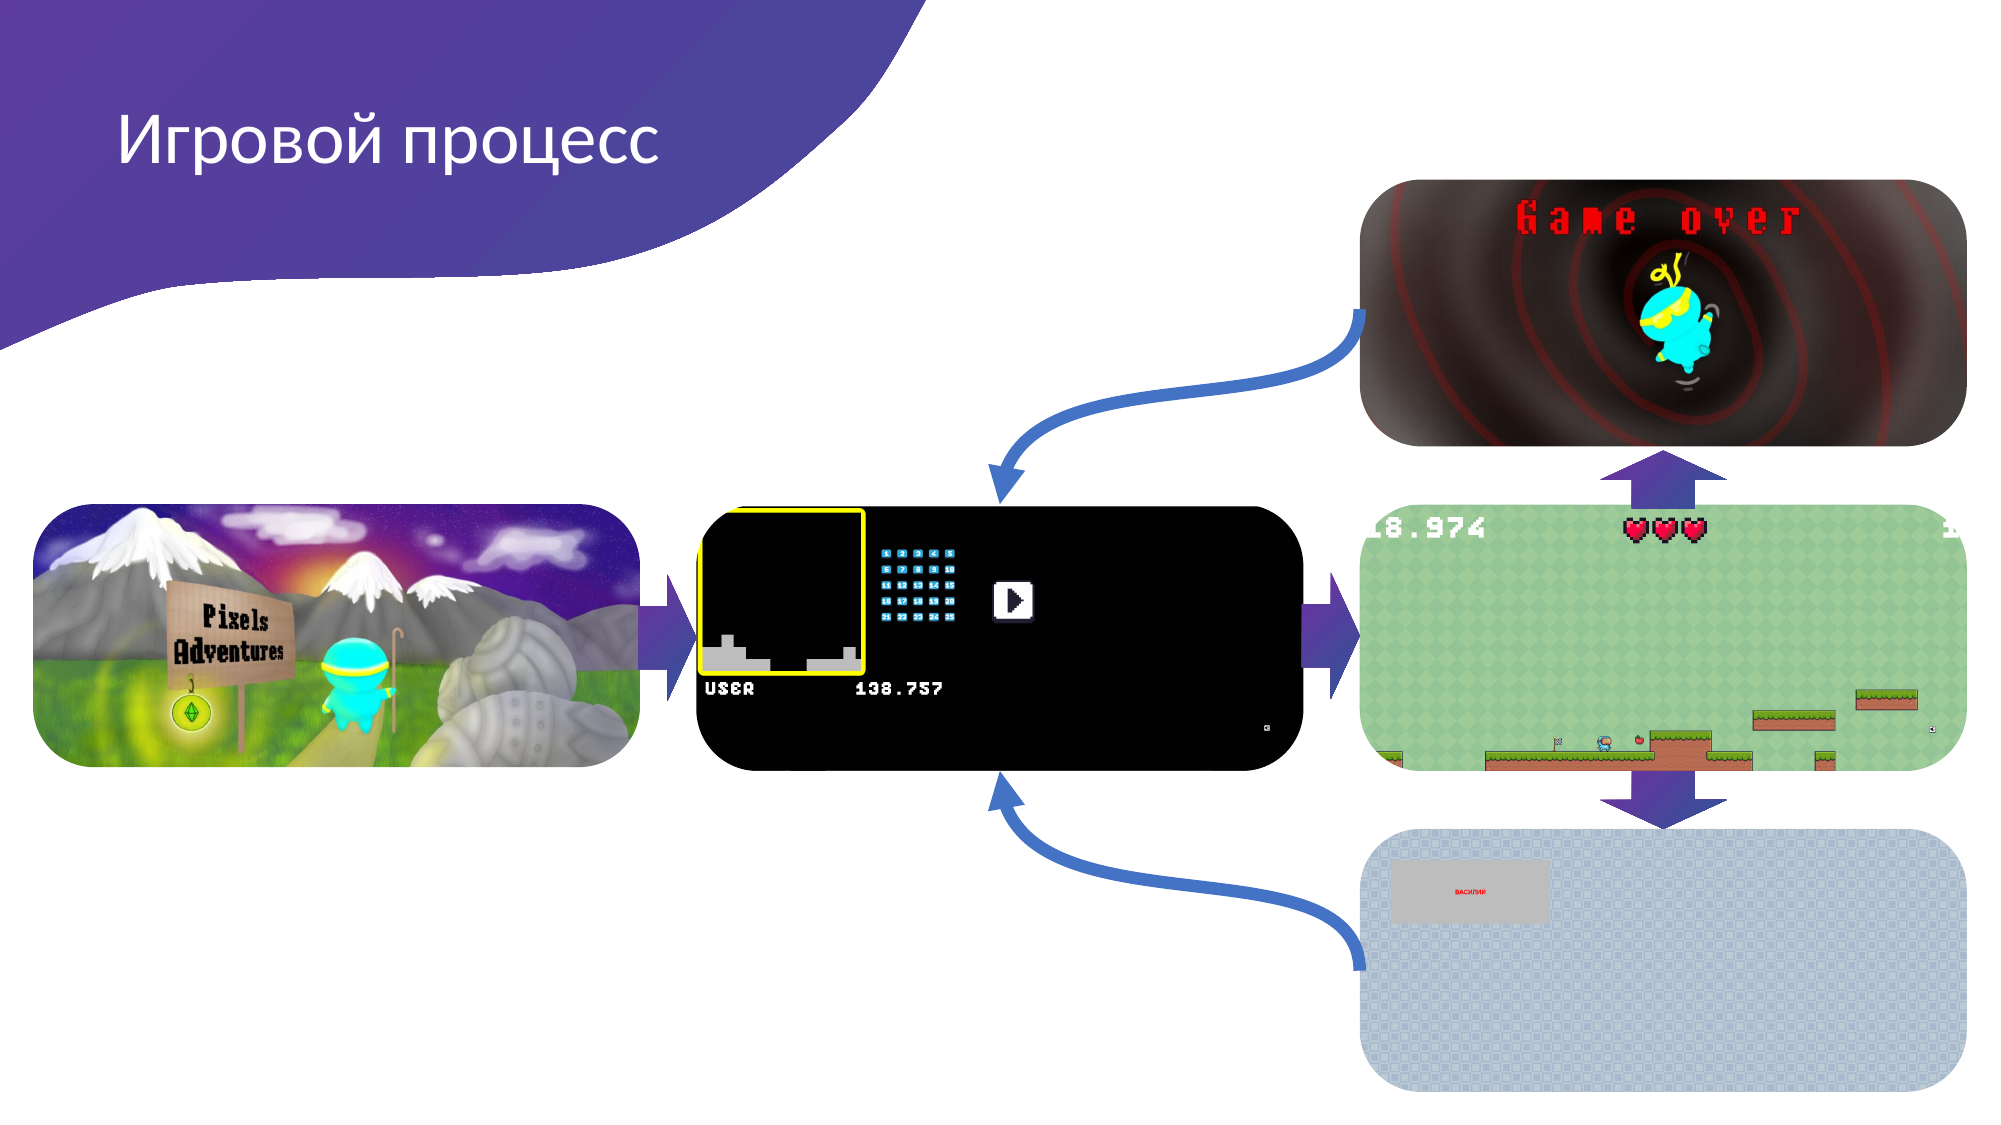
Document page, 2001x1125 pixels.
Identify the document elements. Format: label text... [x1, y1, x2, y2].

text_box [999, 771, 1360, 971]
text_box [1599, 449, 1727, 504]
picture [1359, 179, 1967, 447]
picture [32, 504, 640, 768]
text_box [999, 309, 1360, 505]
text_box [1599, 772, 1727, 828]
text_box [1304, 572, 1359, 700]
text_box Игровой процесс [101, 81, 752, 186]
text_box [640, 574, 696, 702]
picture [696, 504, 1304, 772]
picture [1359, 828, 1967, 1092]
text_box [0, 0, 927, 351]
picture [1359, 504, 1967, 772]
